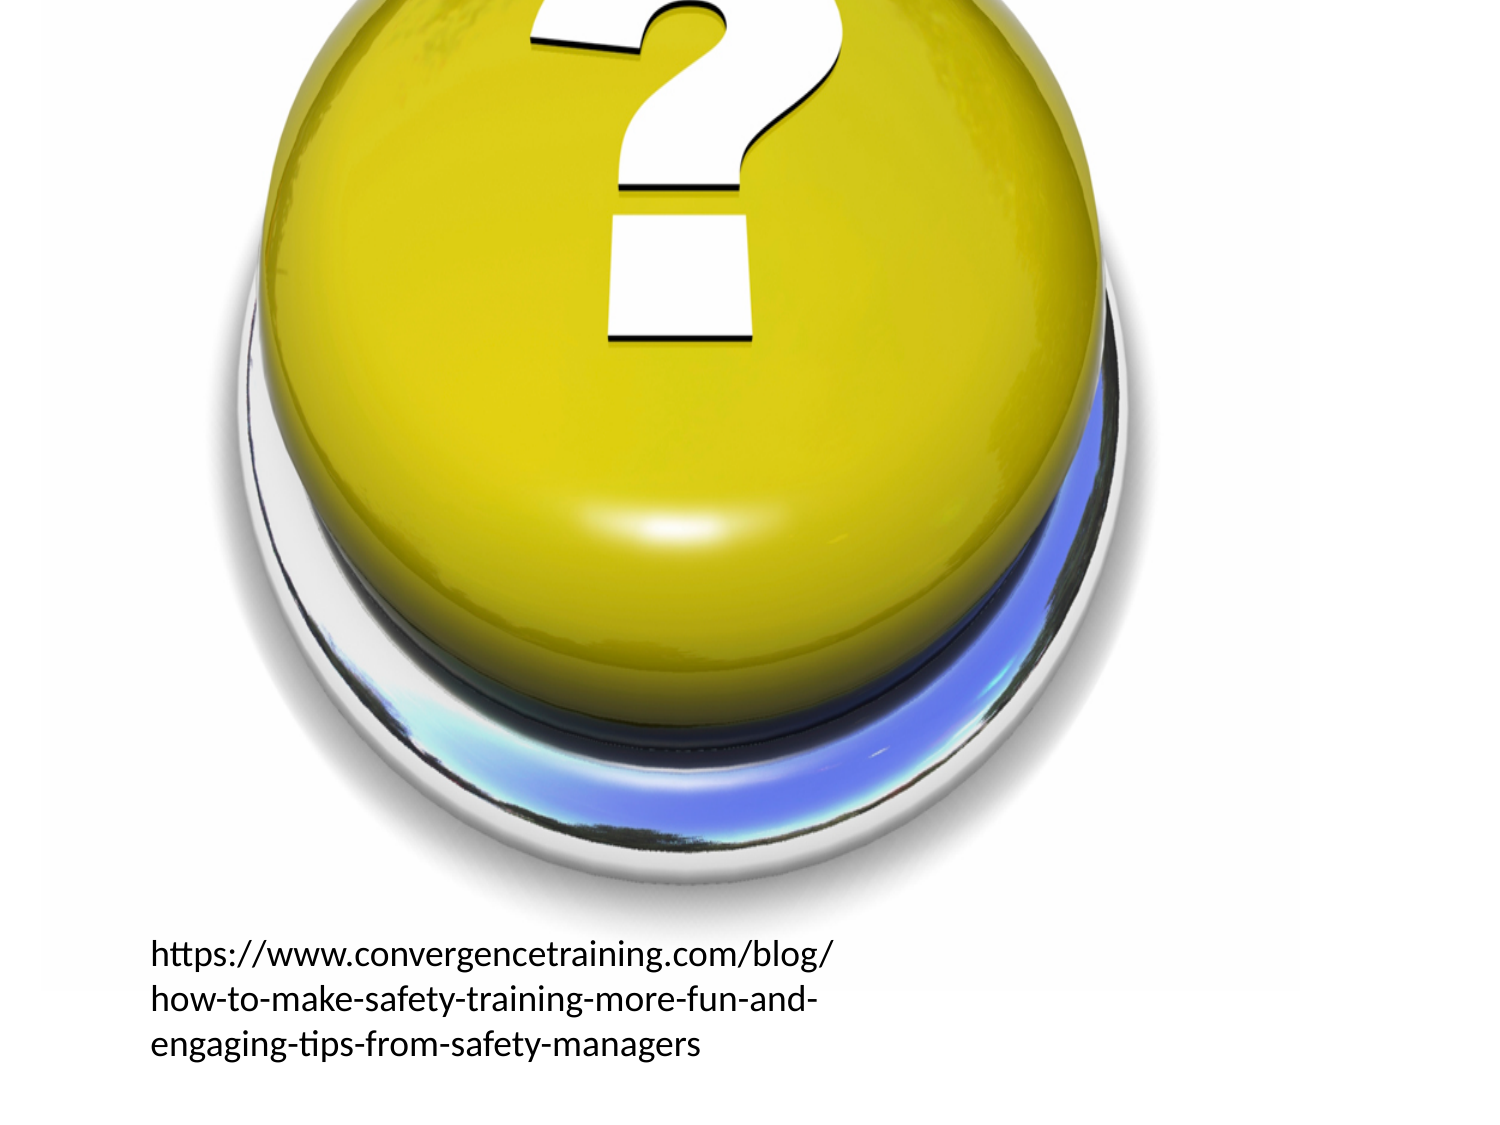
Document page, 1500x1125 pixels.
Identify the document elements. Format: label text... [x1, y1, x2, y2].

text_box https://www.convergencetraining.com/blog/how-to-make-safety-training-more-fun-and-engaging-tips-from-safety-managers [135, 999, 886, 1072]
picture [41, 0, 1300, 991]
